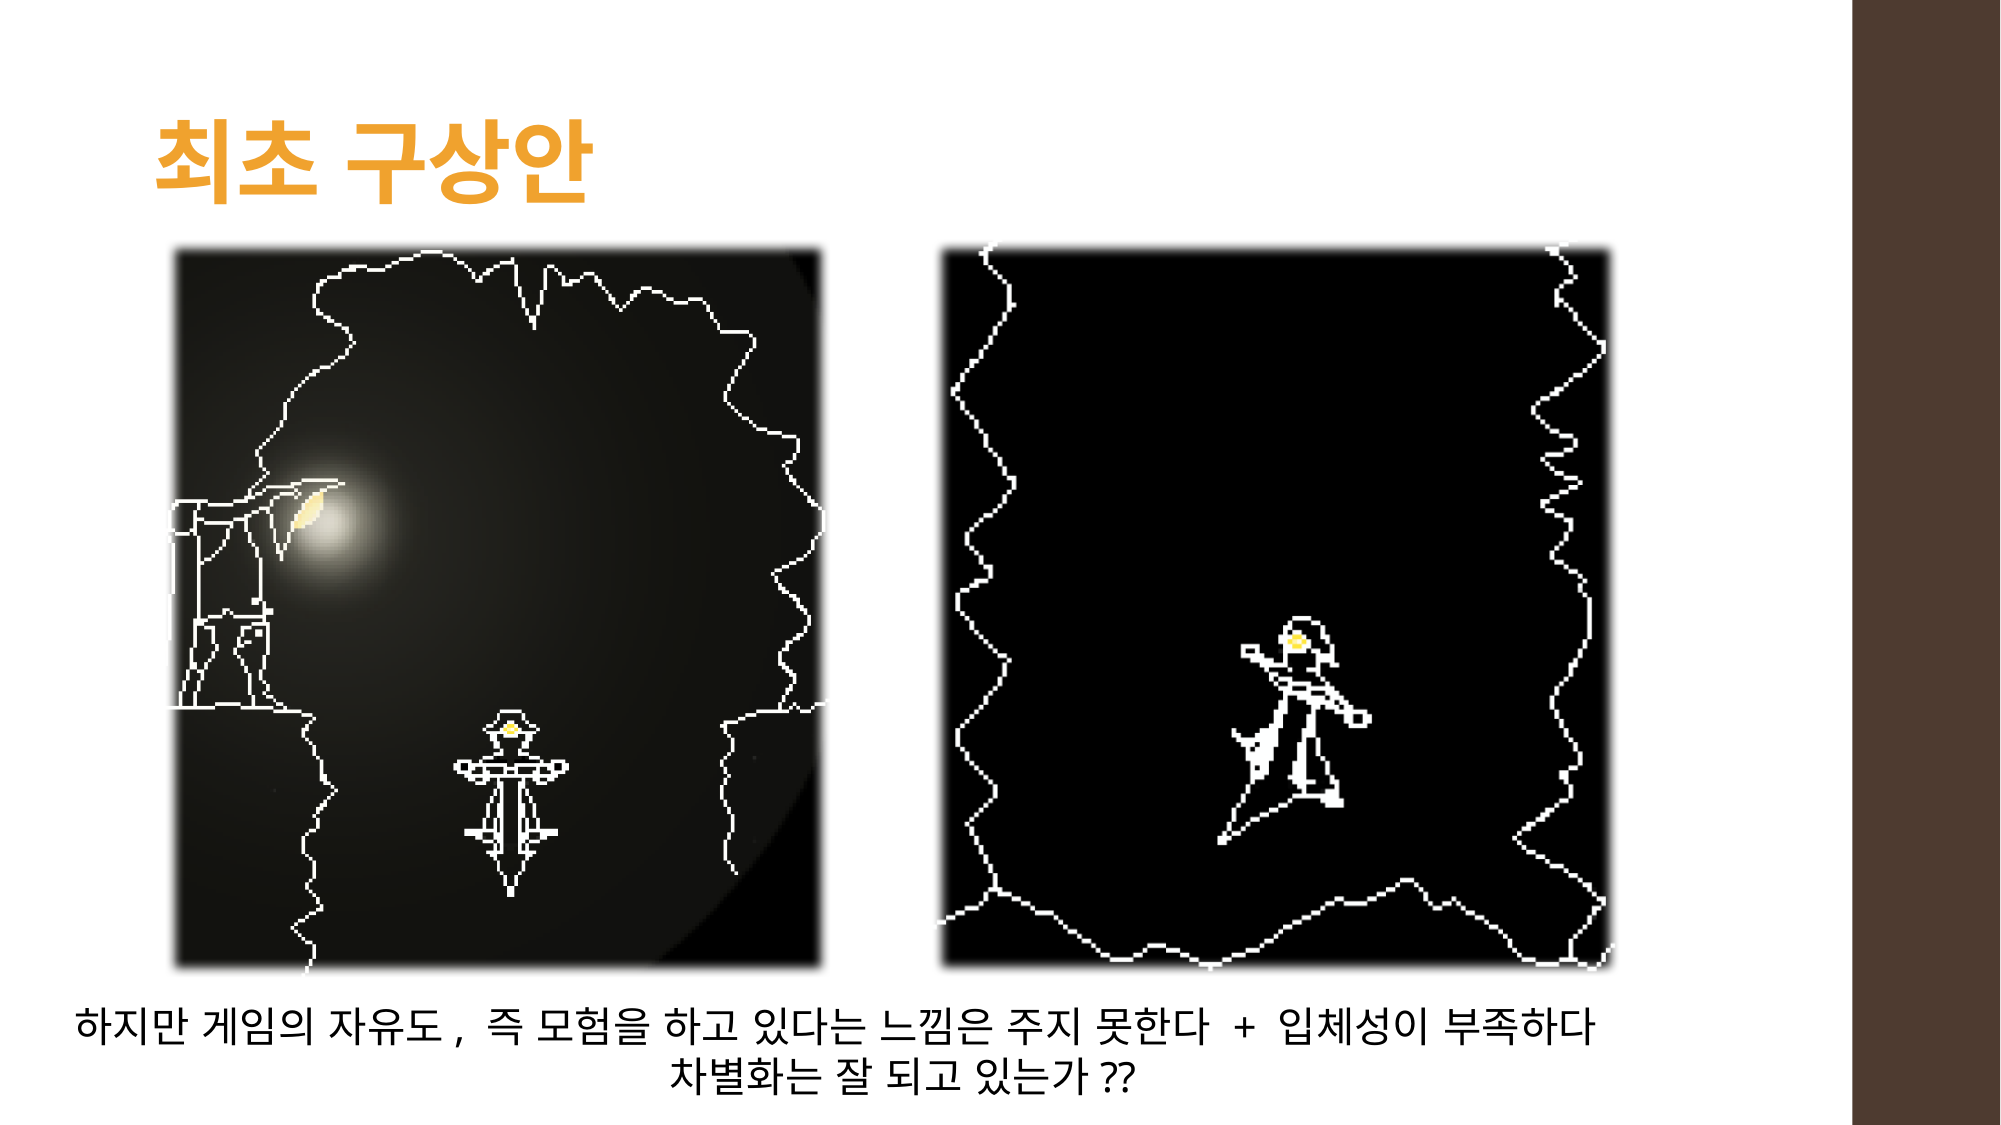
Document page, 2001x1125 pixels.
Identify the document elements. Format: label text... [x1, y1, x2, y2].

picture [932, 239, 1621, 978]
text_box 하지만 게임의 자유도, 즉 모험을 하고 있다는 느낌은 주지 못한다 + 입체성이 부족하다 차별화는 잘 되고 있는가?? [59, 993, 1747, 1108]
picture [165, 239, 831, 978]
title 최초 구상안 [137, 0, 1728, 225]
